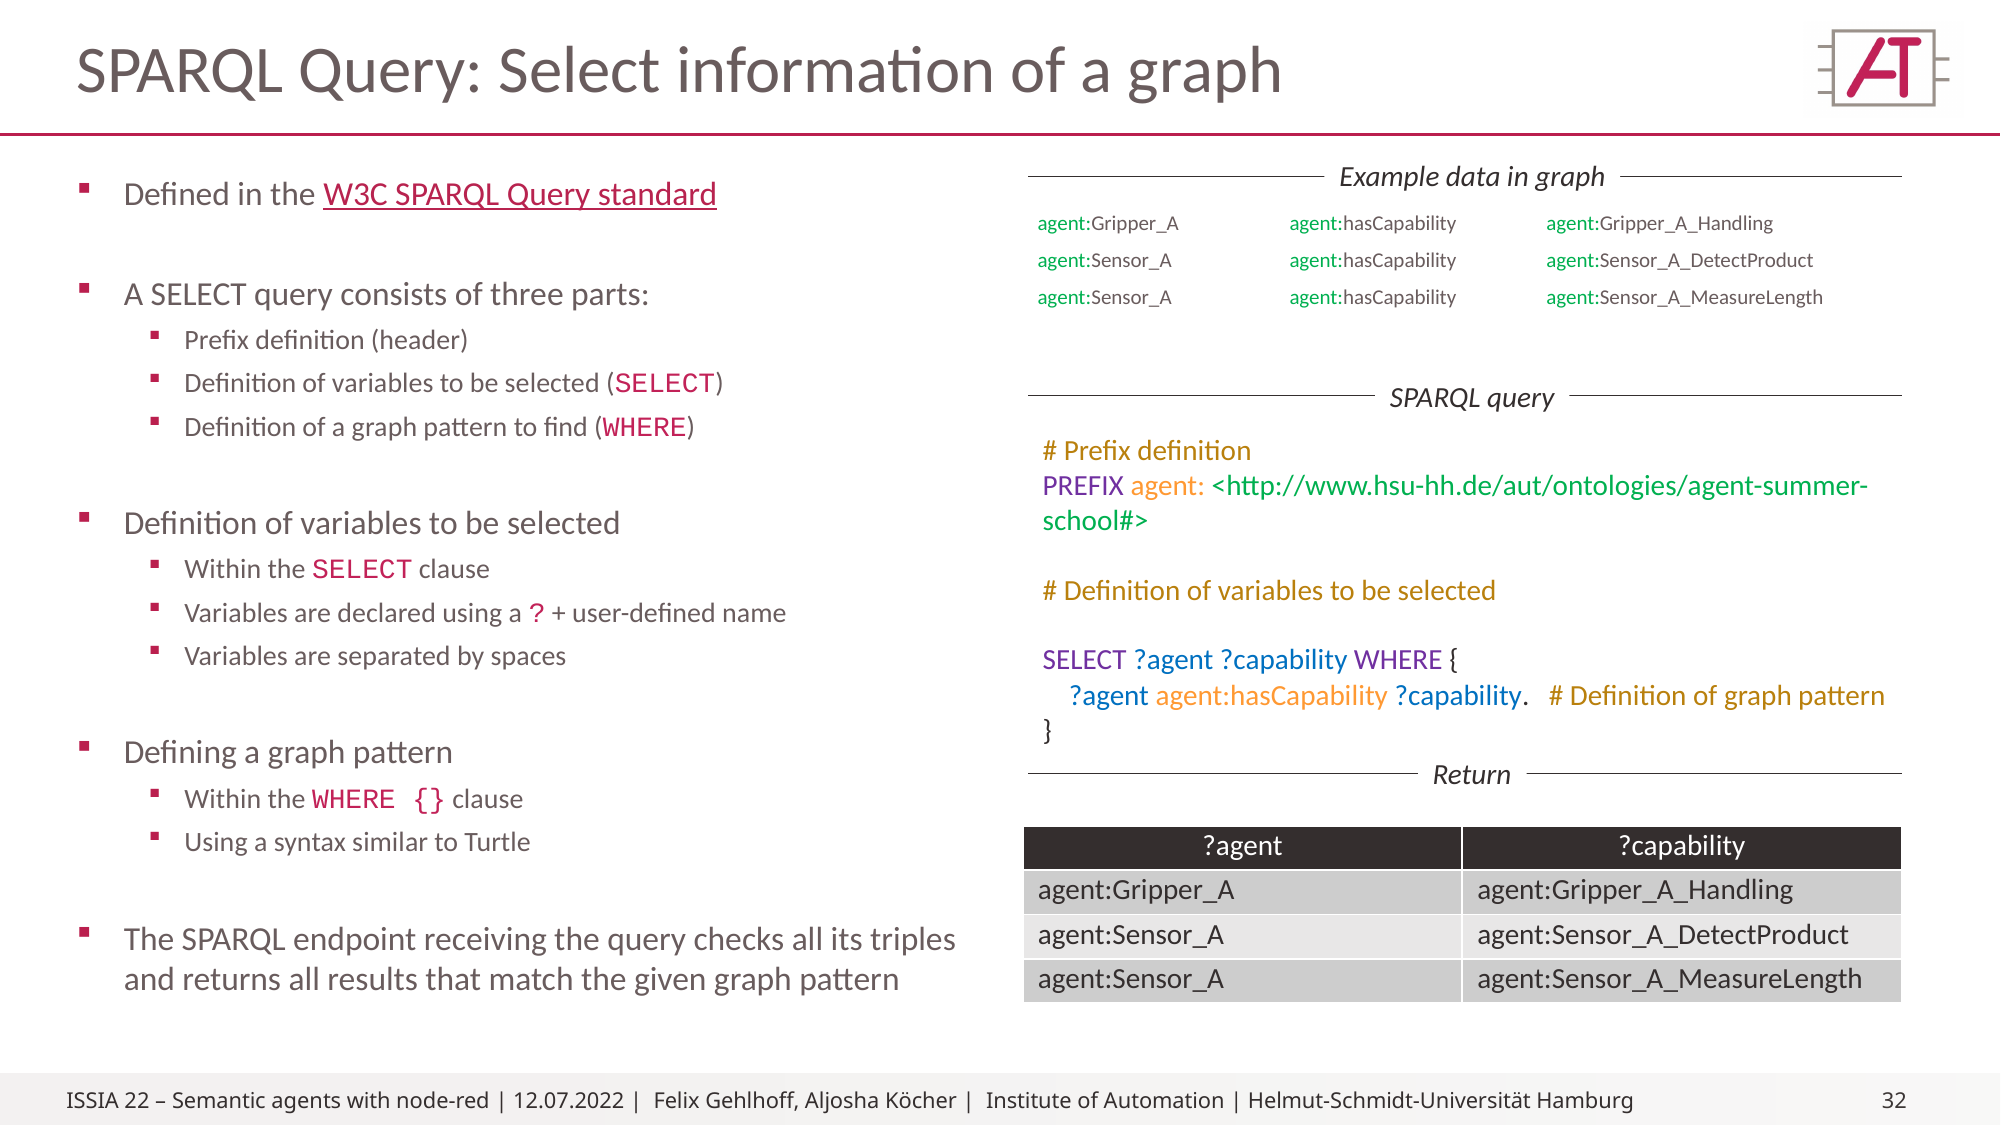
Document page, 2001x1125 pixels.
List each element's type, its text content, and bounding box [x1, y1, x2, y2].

text_box Return [1418, 774, 1527, 798]
list agent:Gripper_A agent:hasCapability agent:Gripper_A_Handling agent:Sensor_A agent:hasCapability agent:Sensor_A_DetectProduct agent:Sensor_A agent:hasCapability agent:Sensor_A_MeasureLength [1022, 201, 1902, 368]
text_box Example data in graph [1324, 177, 1621, 200]
table_cell agent:Gripper_A [1024, 871, 1461, 914]
table_header ?capability [1463, 827, 1901, 869]
list Defined in the W3C SPARQL Query standard A SELECT query consists of three parts: Prefix definition (header) Definition of variables to be selected (SELECT) Definition of a graph pattern to find (WHERE) Definition of variables to be selected Within the SELECT clause Variables are declared using a ? + user-defined name Variables are separated by spaces Defining a graph pattern Within the WHERE {} clause Using a syntax similar to Turtle The SPARQL endpoint receiving the query checks all its triples and returns all results that match the given graph pattern [61, 164, 972, 1038]
text_box SPARQL query [1375, 396, 1570, 421]
table_cell agent:Sensor_A [1024, 960, 1461, 1002]
table_cell agent:Sensor_A [1024, 915, 1461, 958]
text_box Example data in graph [1324, 150, 1621, 176]
picture [1803, 21, 1964, 118]
table_header ?agent [1024, 827, 1461, 869]
table_cell agent:Gripper_A_Handling [1463, 871, 1901, 914]
table_cell agent:Sensor_A_DetectProduct [1463, 915, 1901, 958]
title SPARQL Query: Select information of a graph [61, 14, 1766, 129]
table_cell agent:Sensor_A_MeasureLength [1463, 960, 1901, 1002]
text_box SPARQL query [1375, 370, 1570, 395]
text_box Return [1418, 754, 1527, 773]
text_box # Prefix definition PREFIX agent: <http://www.hsu-hh.de/aut/ontologies/agent-summer-school#> # Definition of variables to be selected SELECT ?agent ?capability WHERE { ?agent agent:hasCapability ?capability. # Definition of graph pattern } [1028, 423, 1917, 754]
